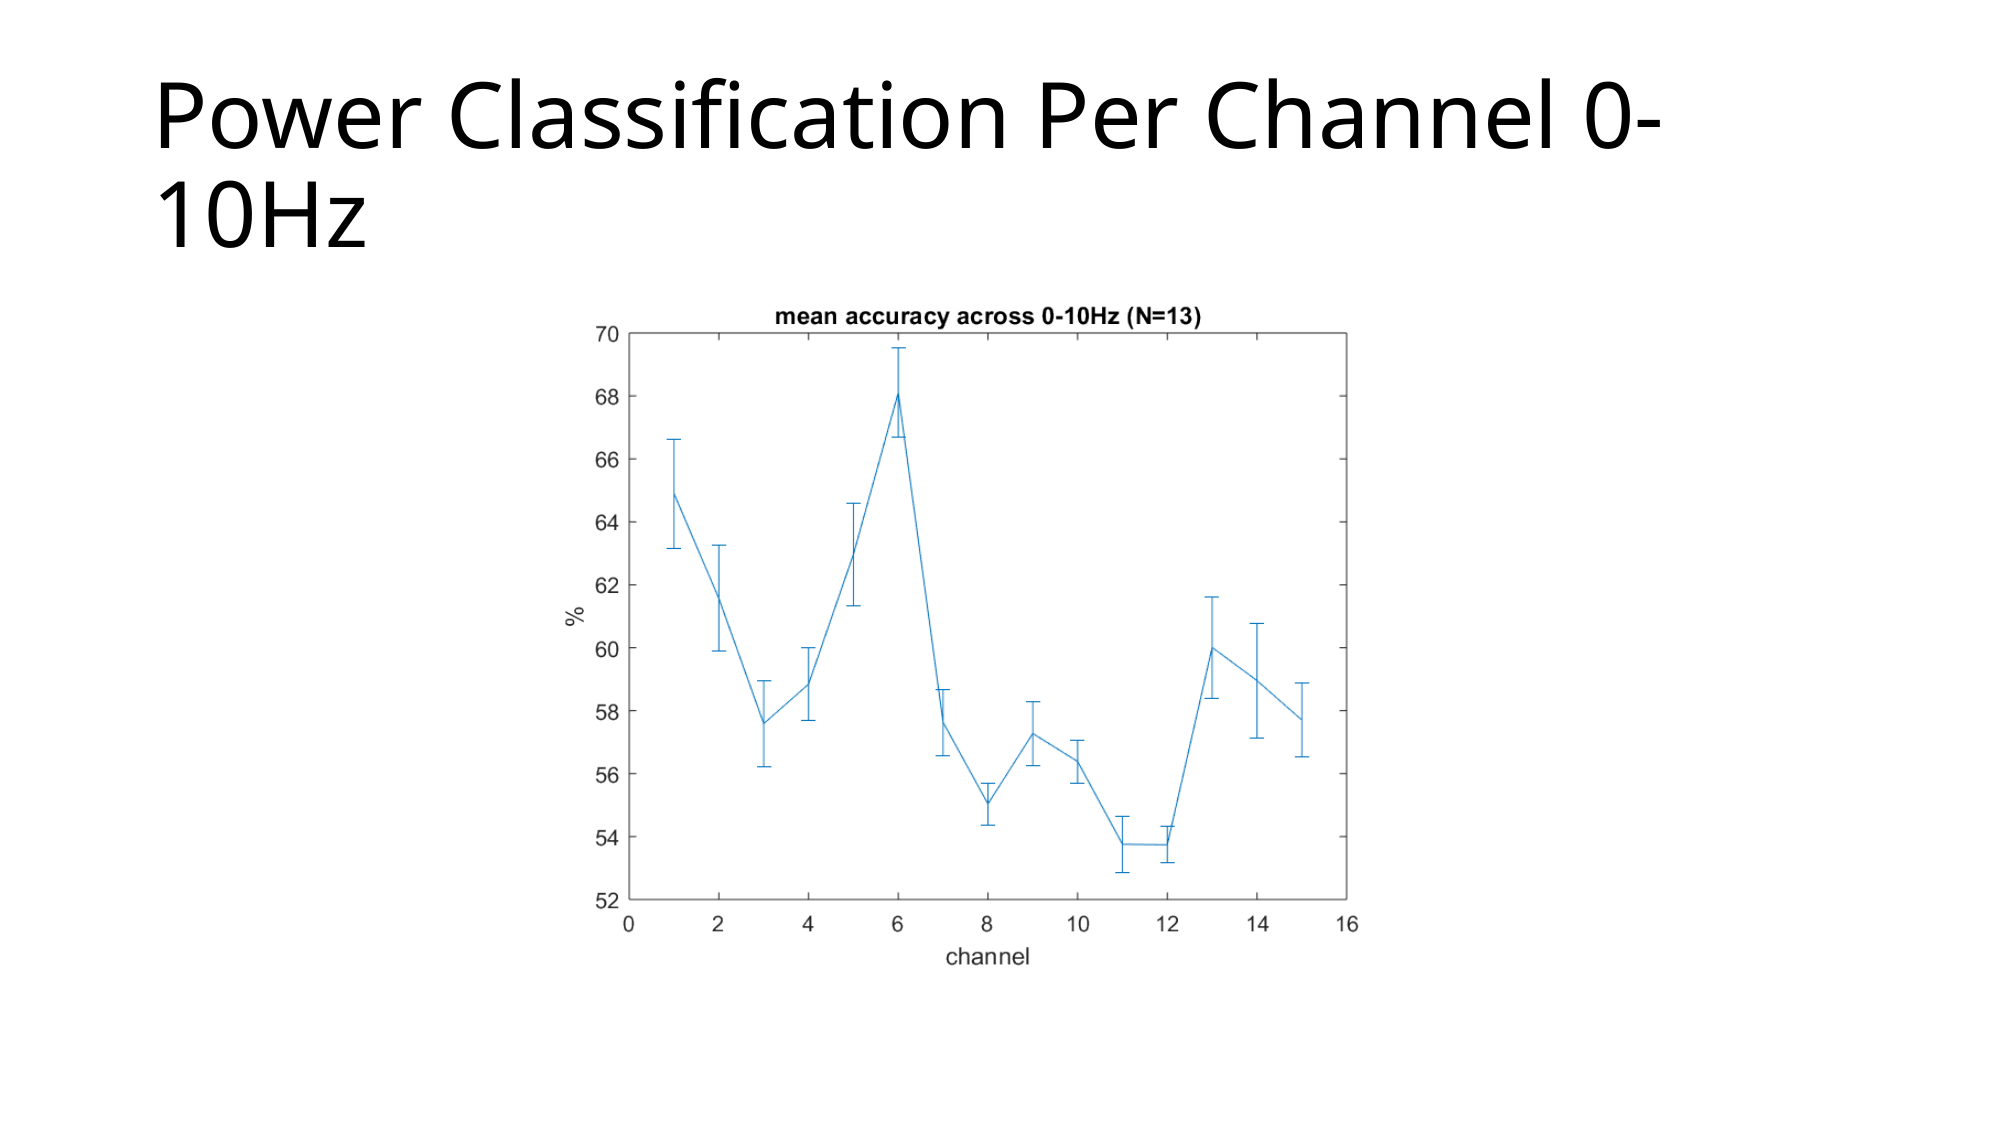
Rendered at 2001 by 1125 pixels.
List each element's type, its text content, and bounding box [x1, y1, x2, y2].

picture [551, 290, 1371, 968]
title Power Classification Per Channel 0-10Hz [137, 59, 1863, 278]
